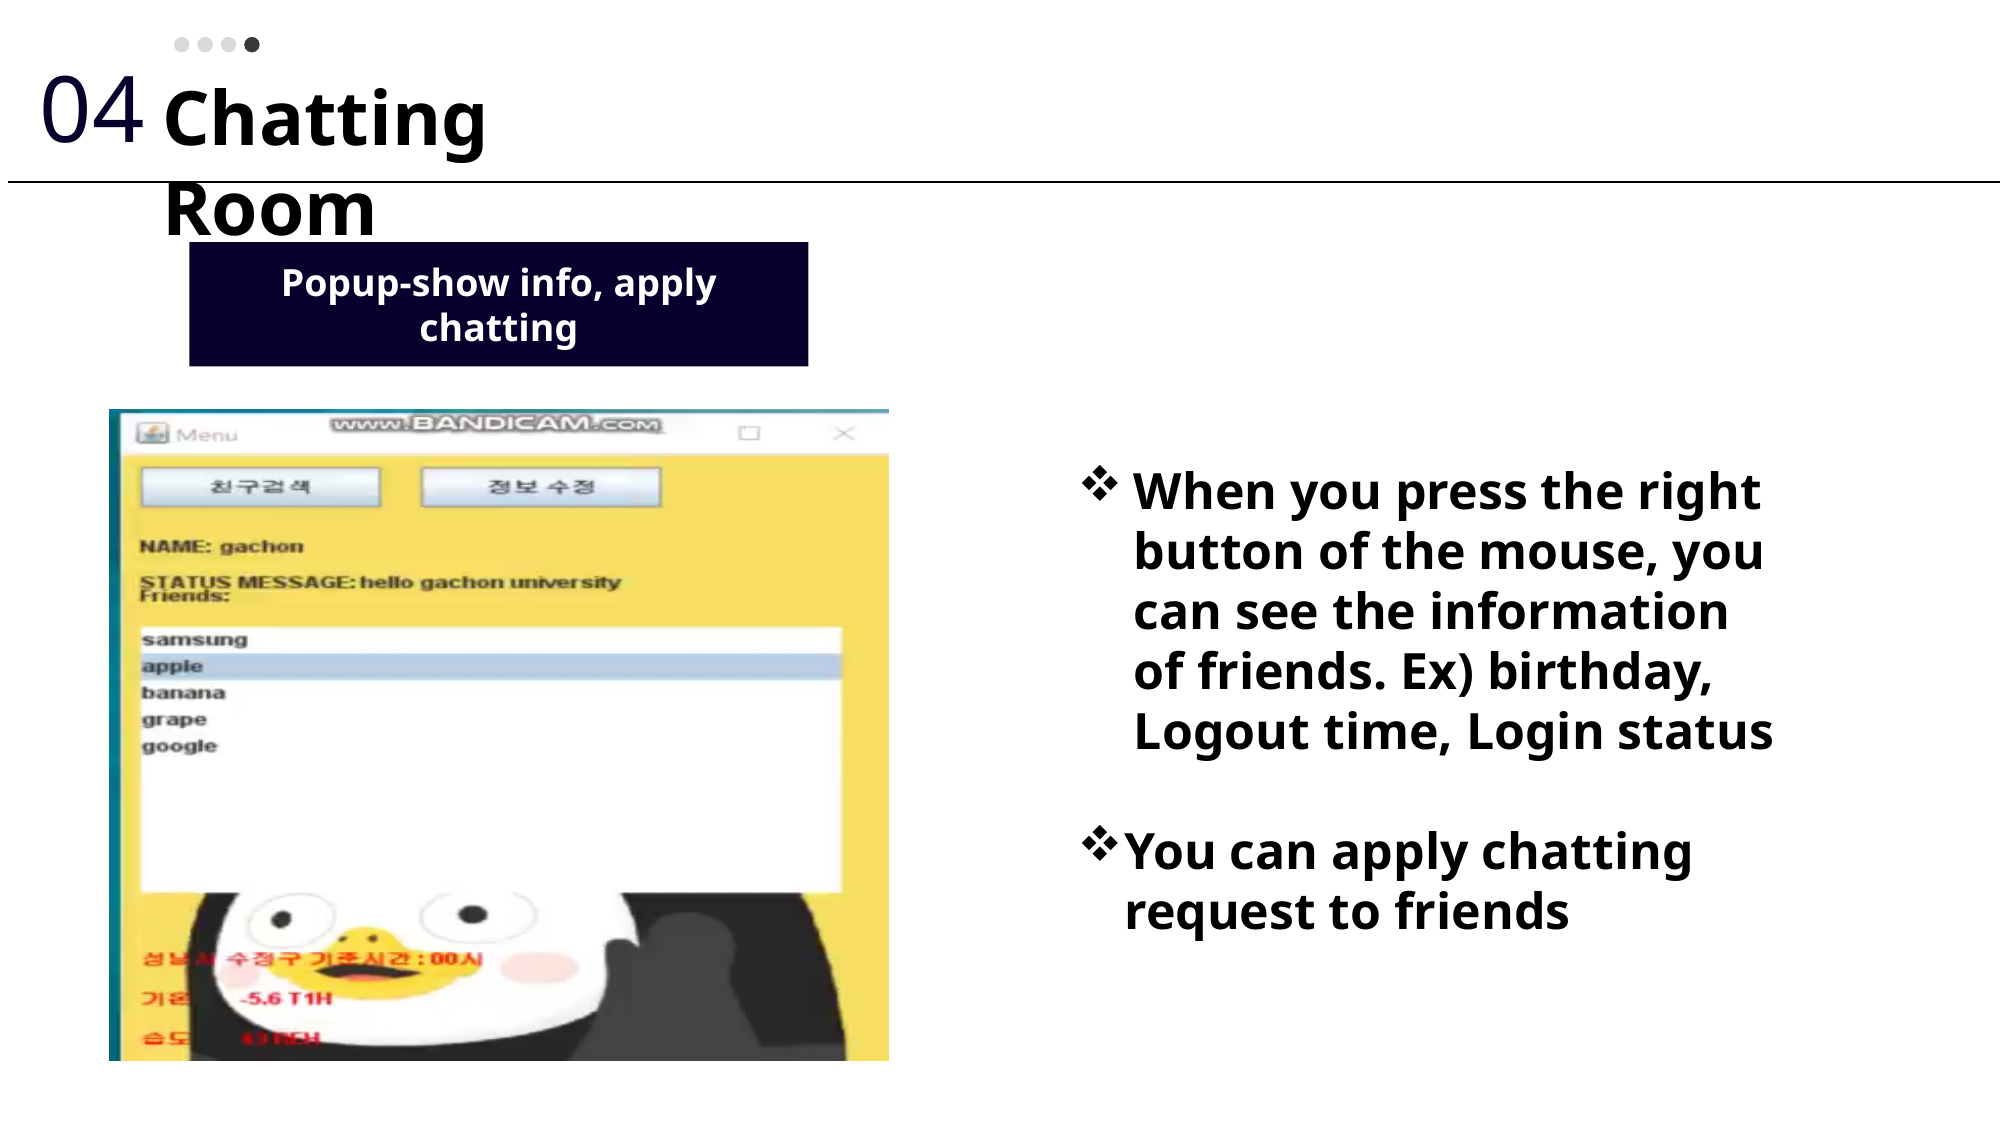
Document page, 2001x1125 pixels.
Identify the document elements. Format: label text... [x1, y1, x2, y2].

text_box Chatting Room [147, 63, 723, 259]
text_box [219, 35, 238, 54]
text_box Popup-show info, apply chatting [188, 241, 809, 367]
text_box [243, 35, 261, 54]
text_box 04 [25, 43, 160, 168]
text_box [172, 35, 191, 54]
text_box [108, 408, 889, 1062]
text_box When you press the right button of the mouse, you can see the information of friends. Ex) birthday, Logout time, Login status You can apply chatting request to friends [1062, 451, 1800, 947]
text_box [196, 35, 214, 54]
